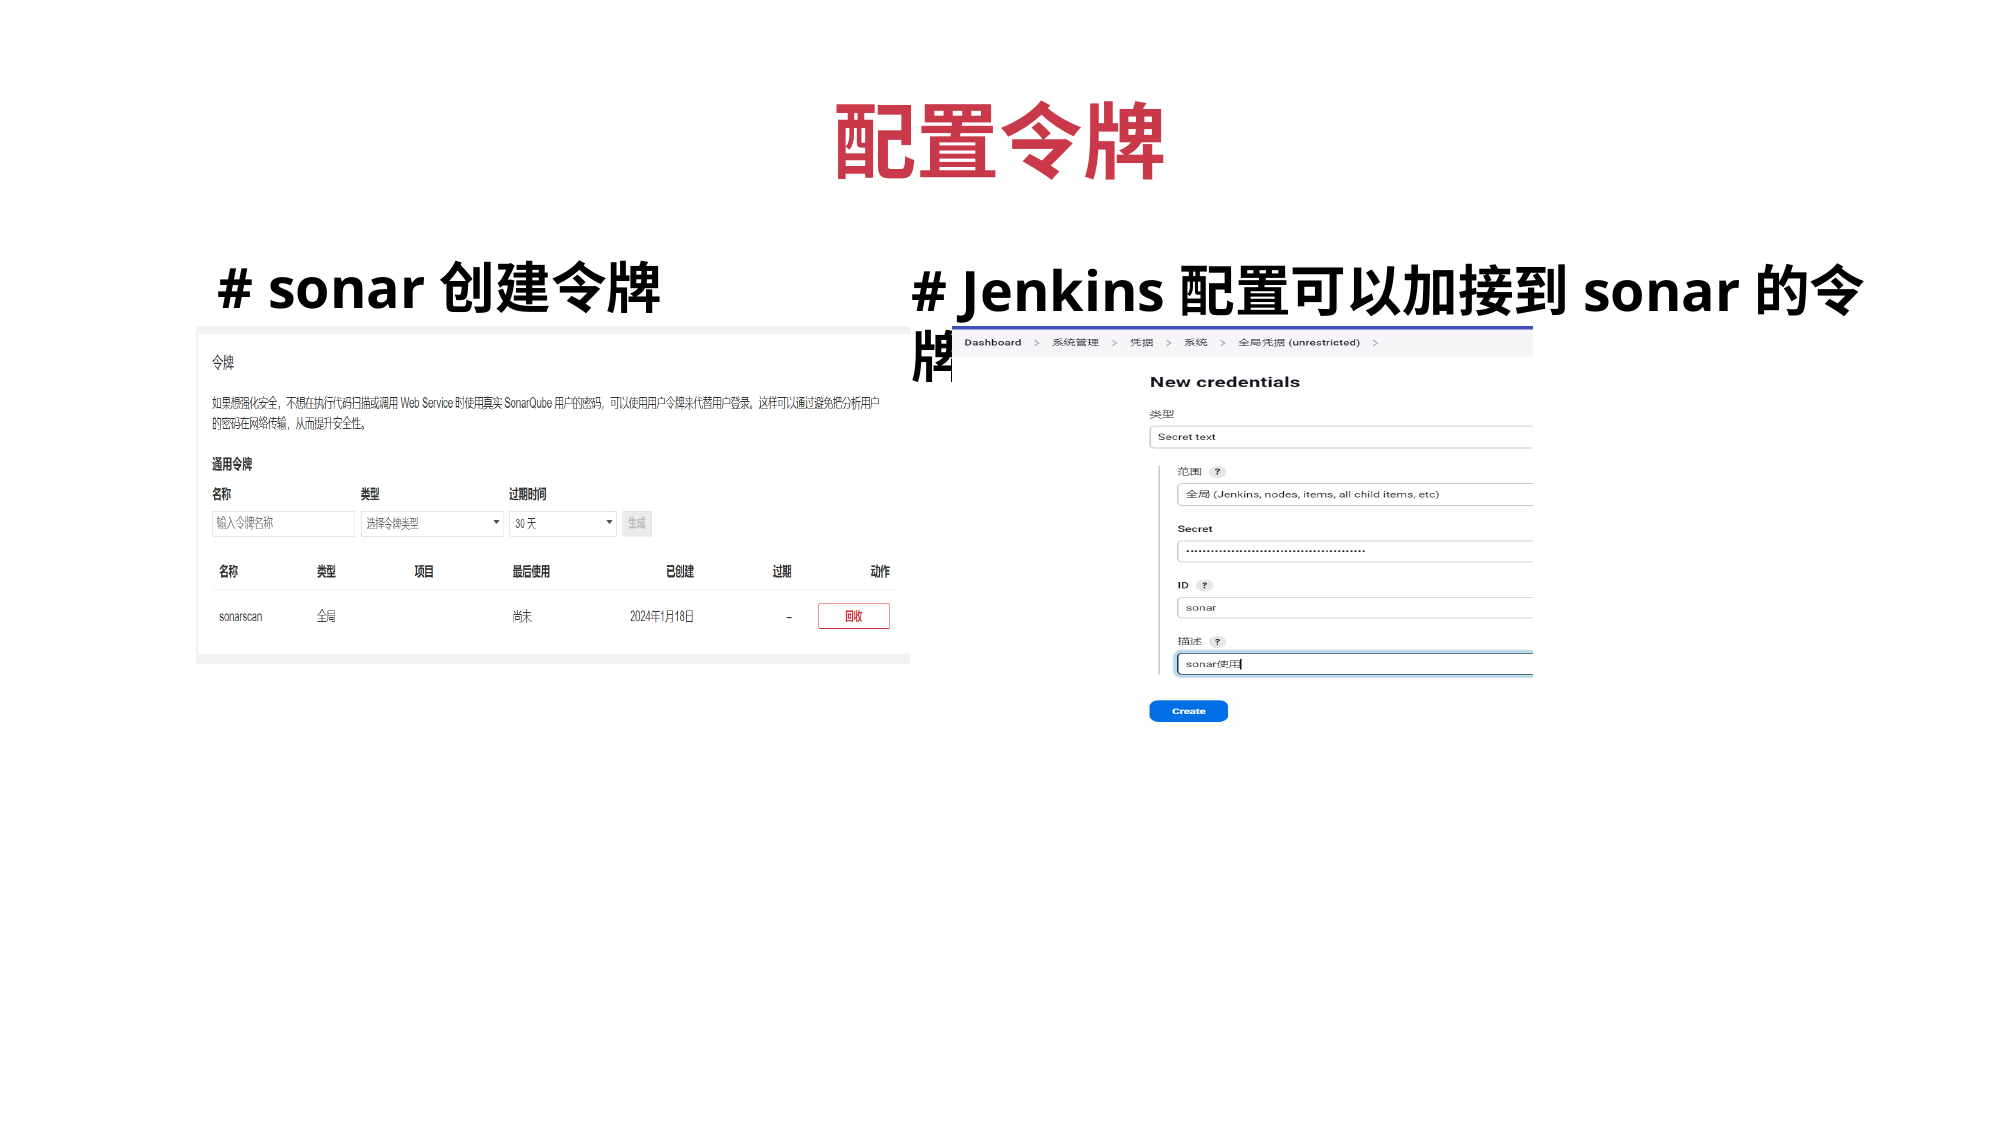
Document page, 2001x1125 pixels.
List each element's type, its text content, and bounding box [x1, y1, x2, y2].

picture [196, 326, 910, 664]
picture [952, 326, 1533, 731]
text_box # sonar创建令牌 [203, 245, 684, 326]
title 配置令牌 [99, 44, 1901, 233]
text_box # Jenkins配置可以加接到sonar的令牌 [896, 248, 1900, 397]
